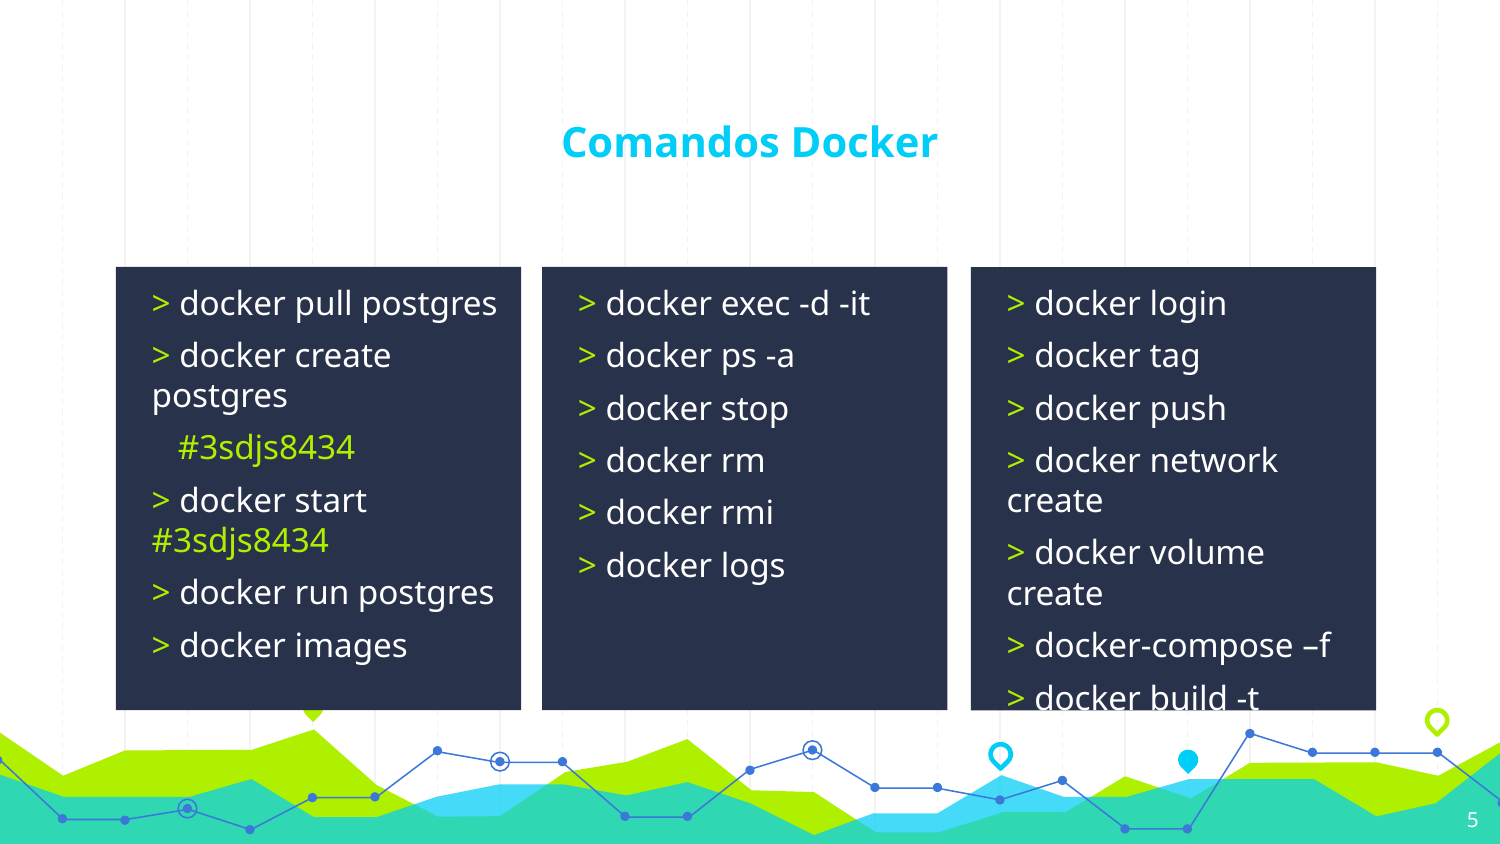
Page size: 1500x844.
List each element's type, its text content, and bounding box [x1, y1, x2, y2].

list > docker pull postgres > docker create postgres #3sdjs8434 > docker start #3sdjs8434 > docker run postgres > docker images [115, 266, 522, 711]
slide_number 5 [1403, 791, 1494, 844]
text_box > docker login > docker tag > docker push > docker network create > docker volume create > docker-compose –f > docker build -t [970, 267, 1377, 711]
list > docker exec -d -it > docker ps -a > docker stop > docker rm > docker rmi > docker logs [542, 266, 948, 711]
title Comandos Docker [176, 63, 1324, 181]
